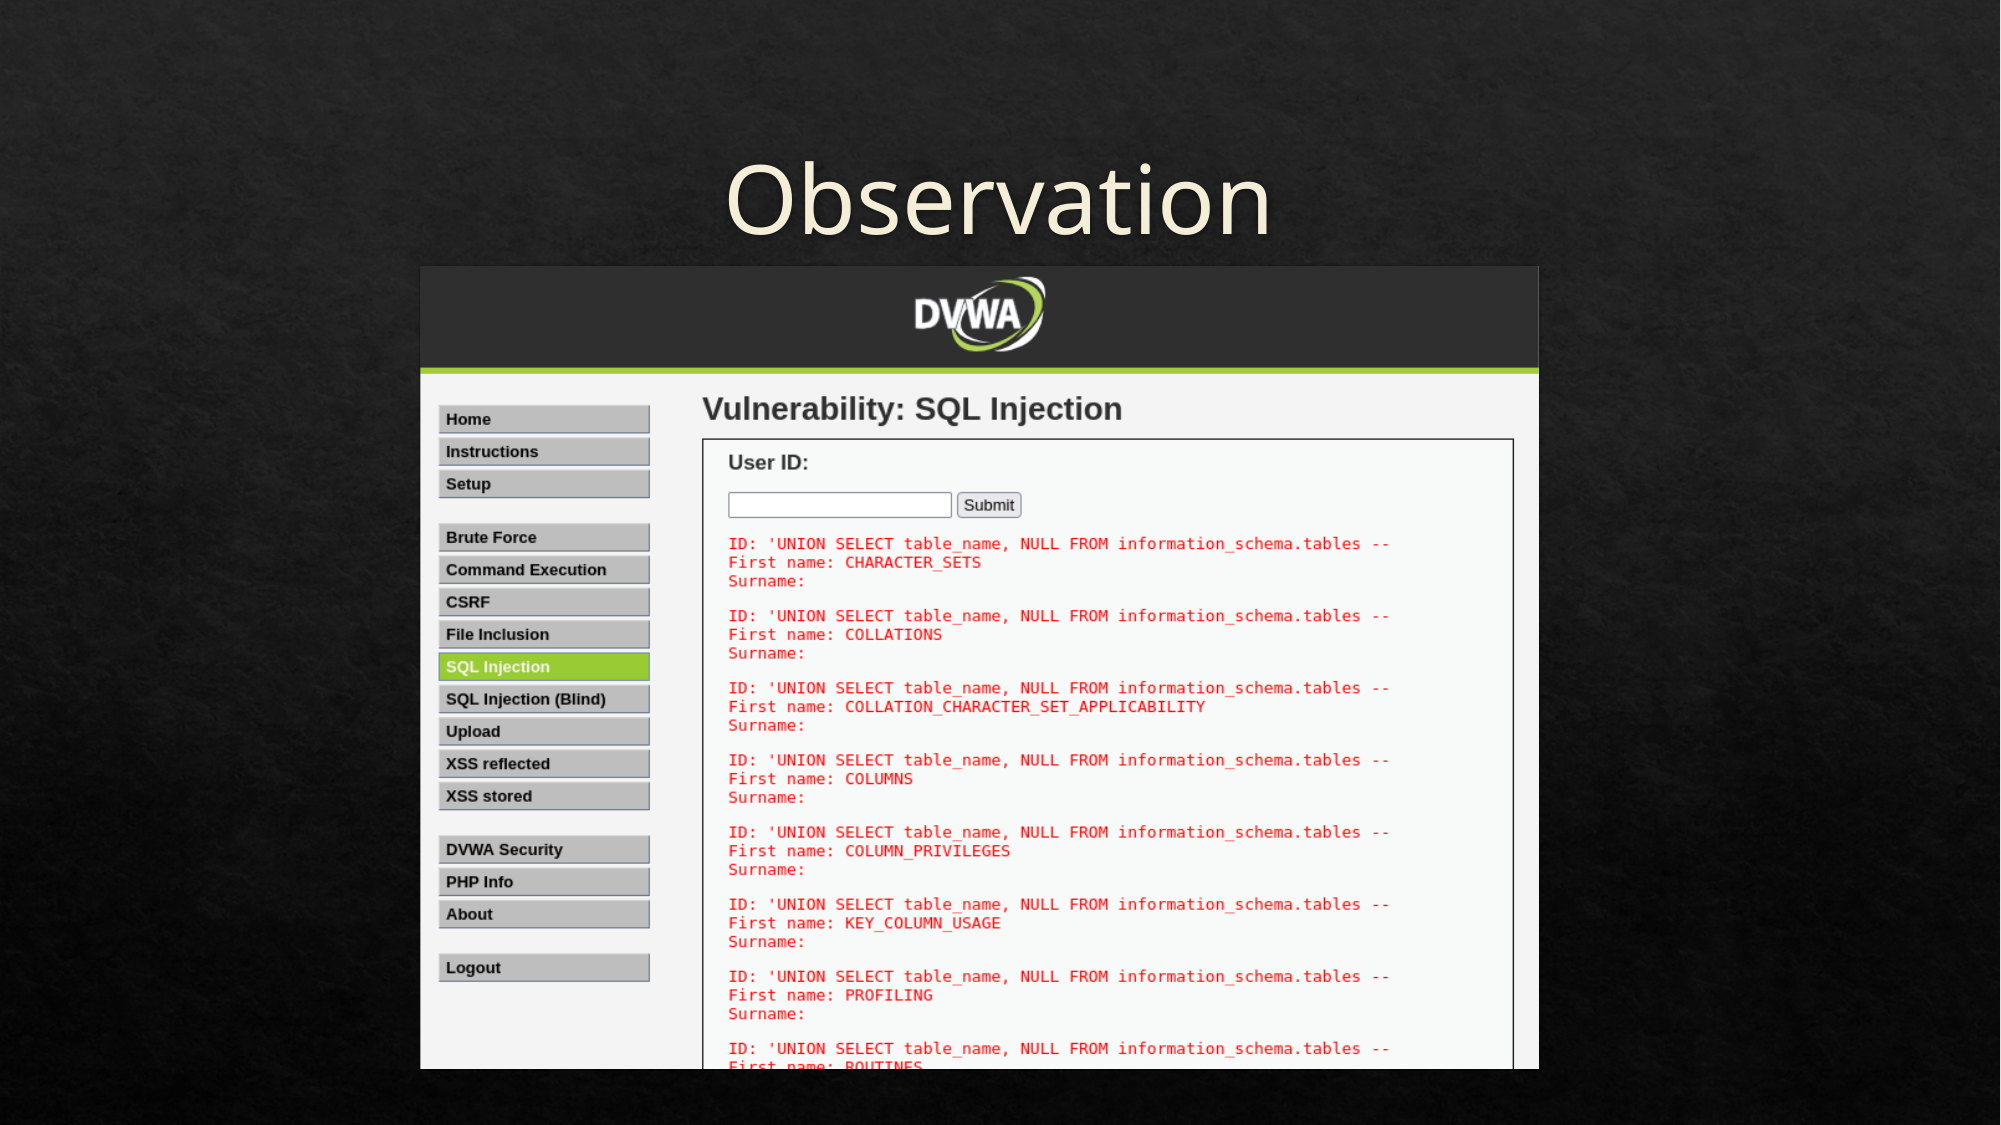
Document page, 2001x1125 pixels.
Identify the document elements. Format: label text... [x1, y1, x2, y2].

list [419, 266, 1540, 1069]
title Observation [149, 99, 1849, 307]
